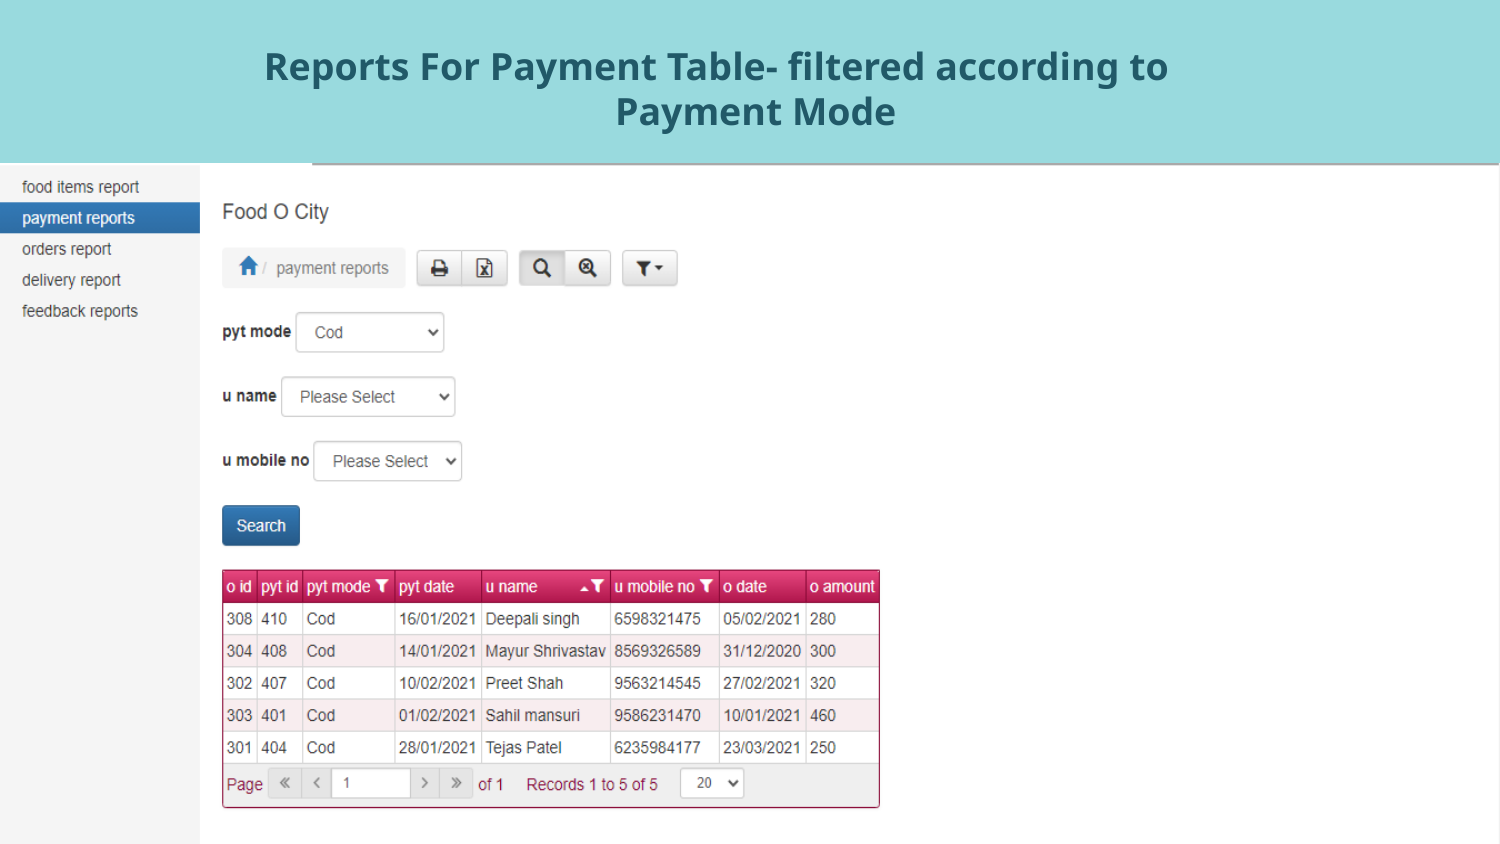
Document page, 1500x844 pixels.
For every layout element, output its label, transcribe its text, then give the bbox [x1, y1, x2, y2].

picture [0, 0, 1500, 844]
text_box Reports For Payment Table- filtered according to Payment Mode [234, 35, 1278, 140]
